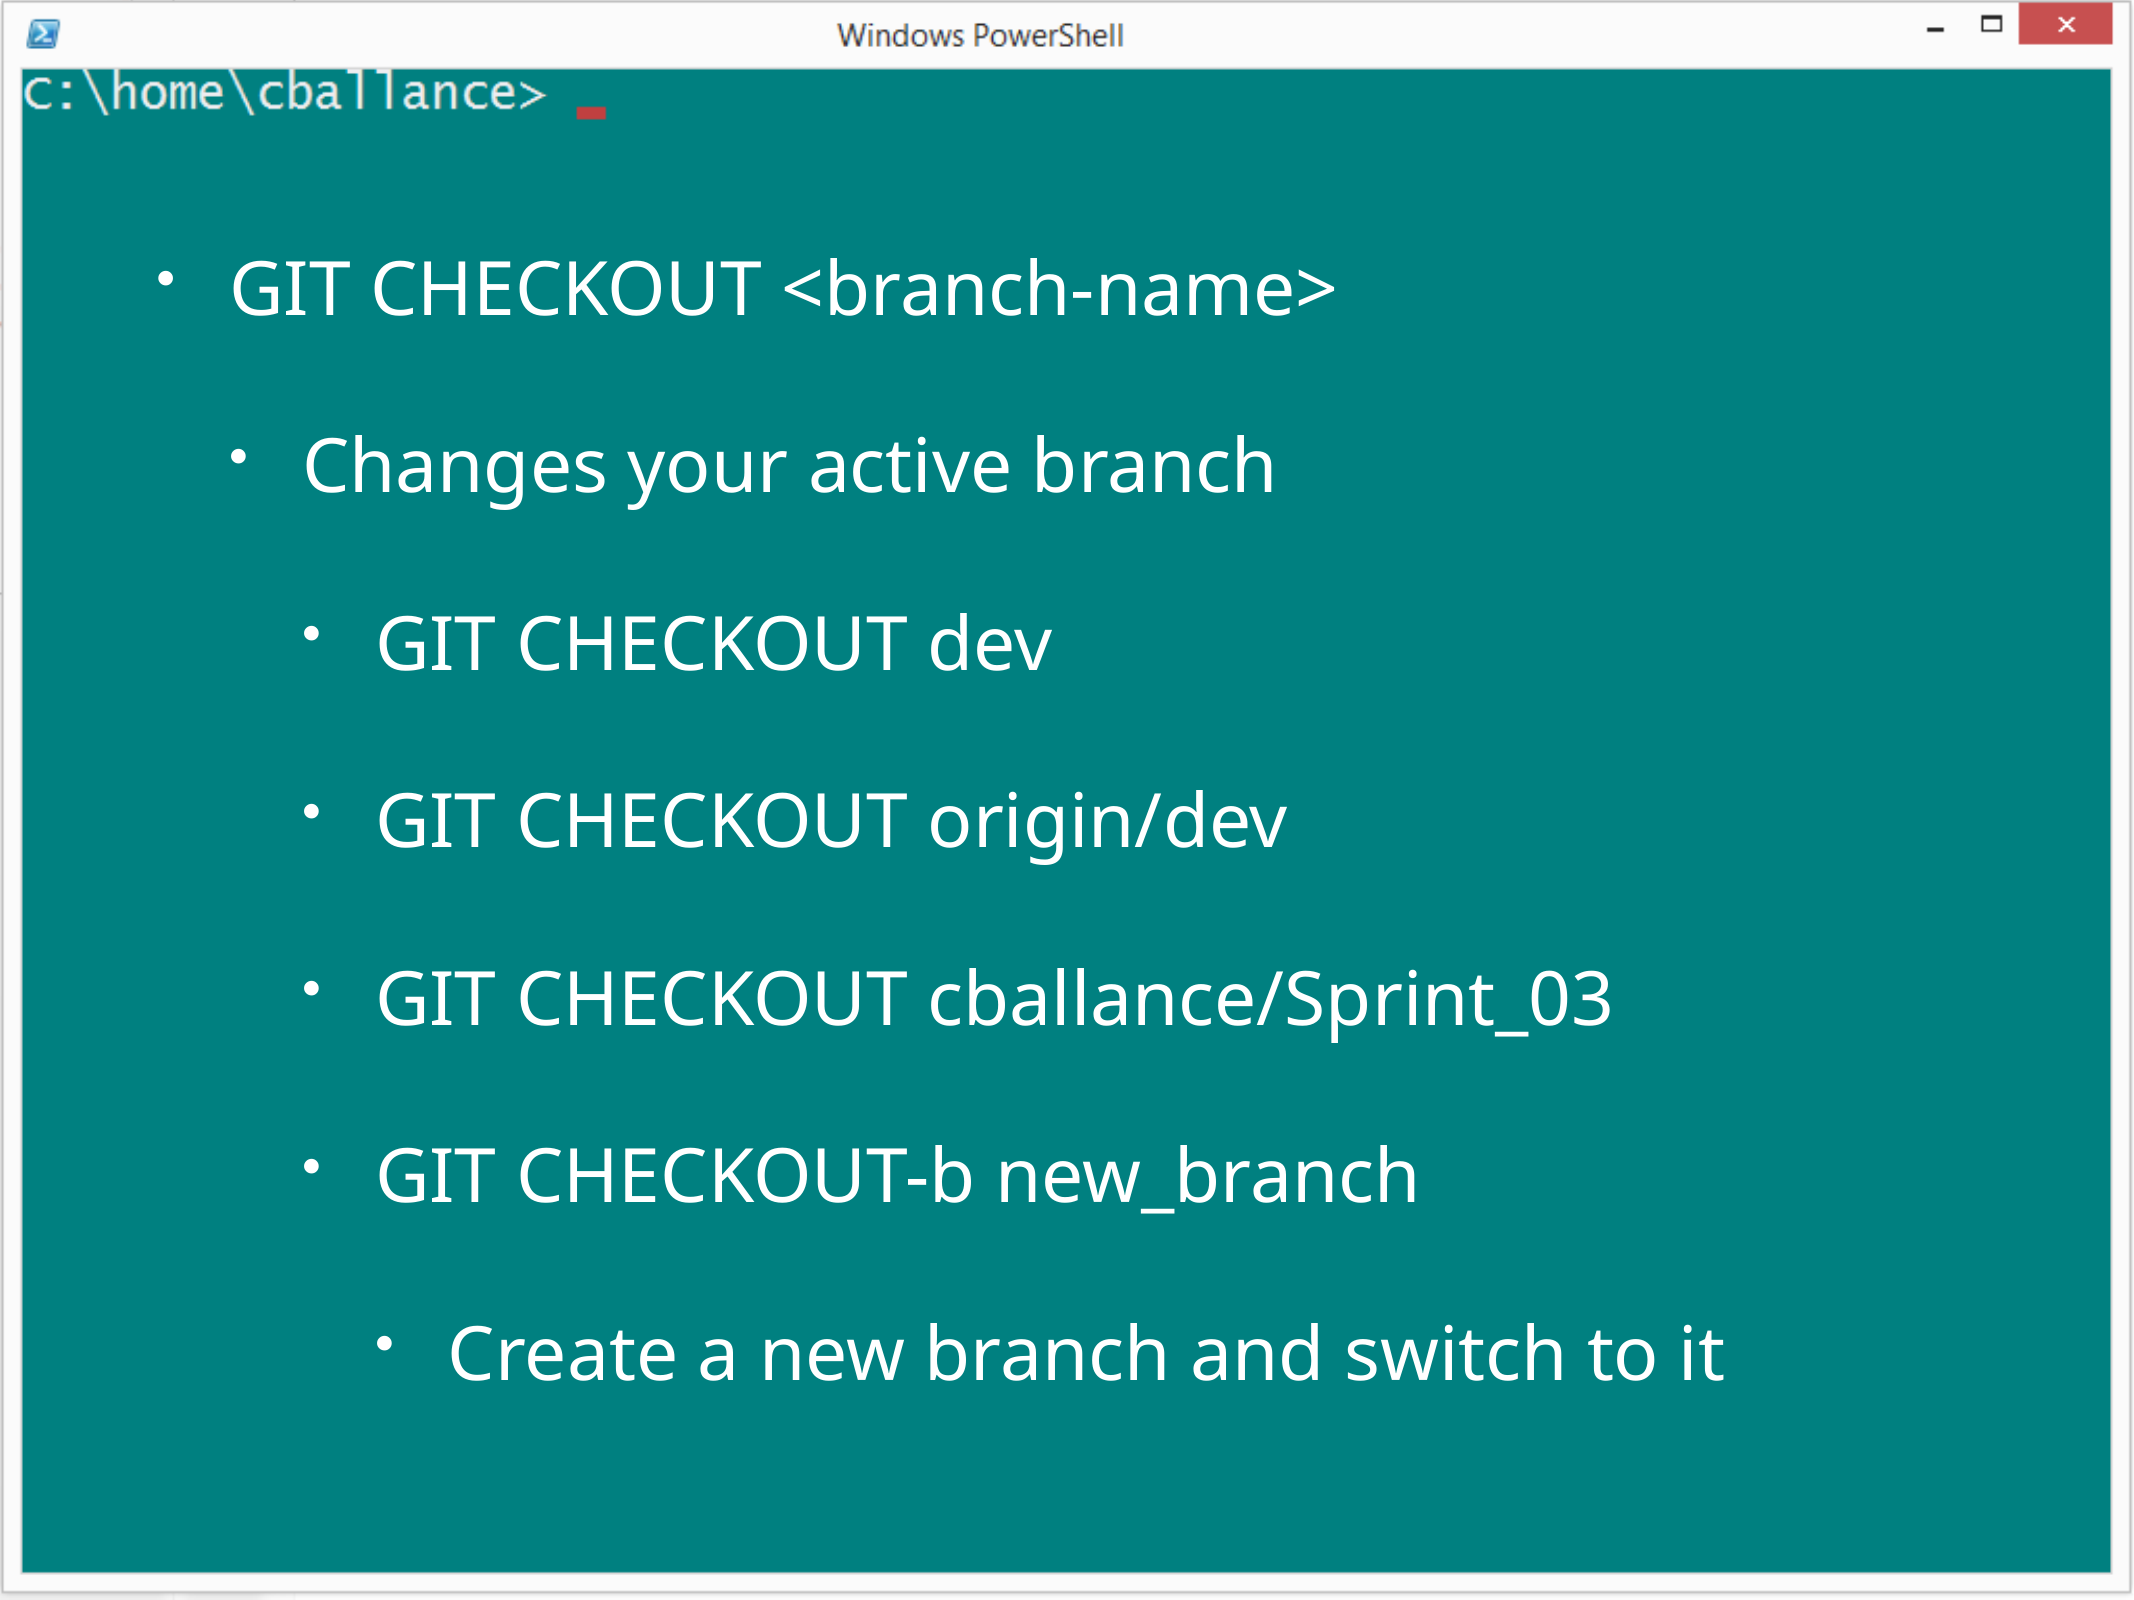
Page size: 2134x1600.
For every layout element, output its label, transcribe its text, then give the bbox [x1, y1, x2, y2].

picture [0, 0, 2134, 1600]
list GIT CHECKOUT <branch-name> Changes your active branch GIT CHECKOUT dev GIT CHECKOUT origin/dev GIT CHECKOUT cballance/Sprint_03 GIT CHECKOUT-b new_branch Create a new branch and switch to it [155, 143, 1978, 1493]
